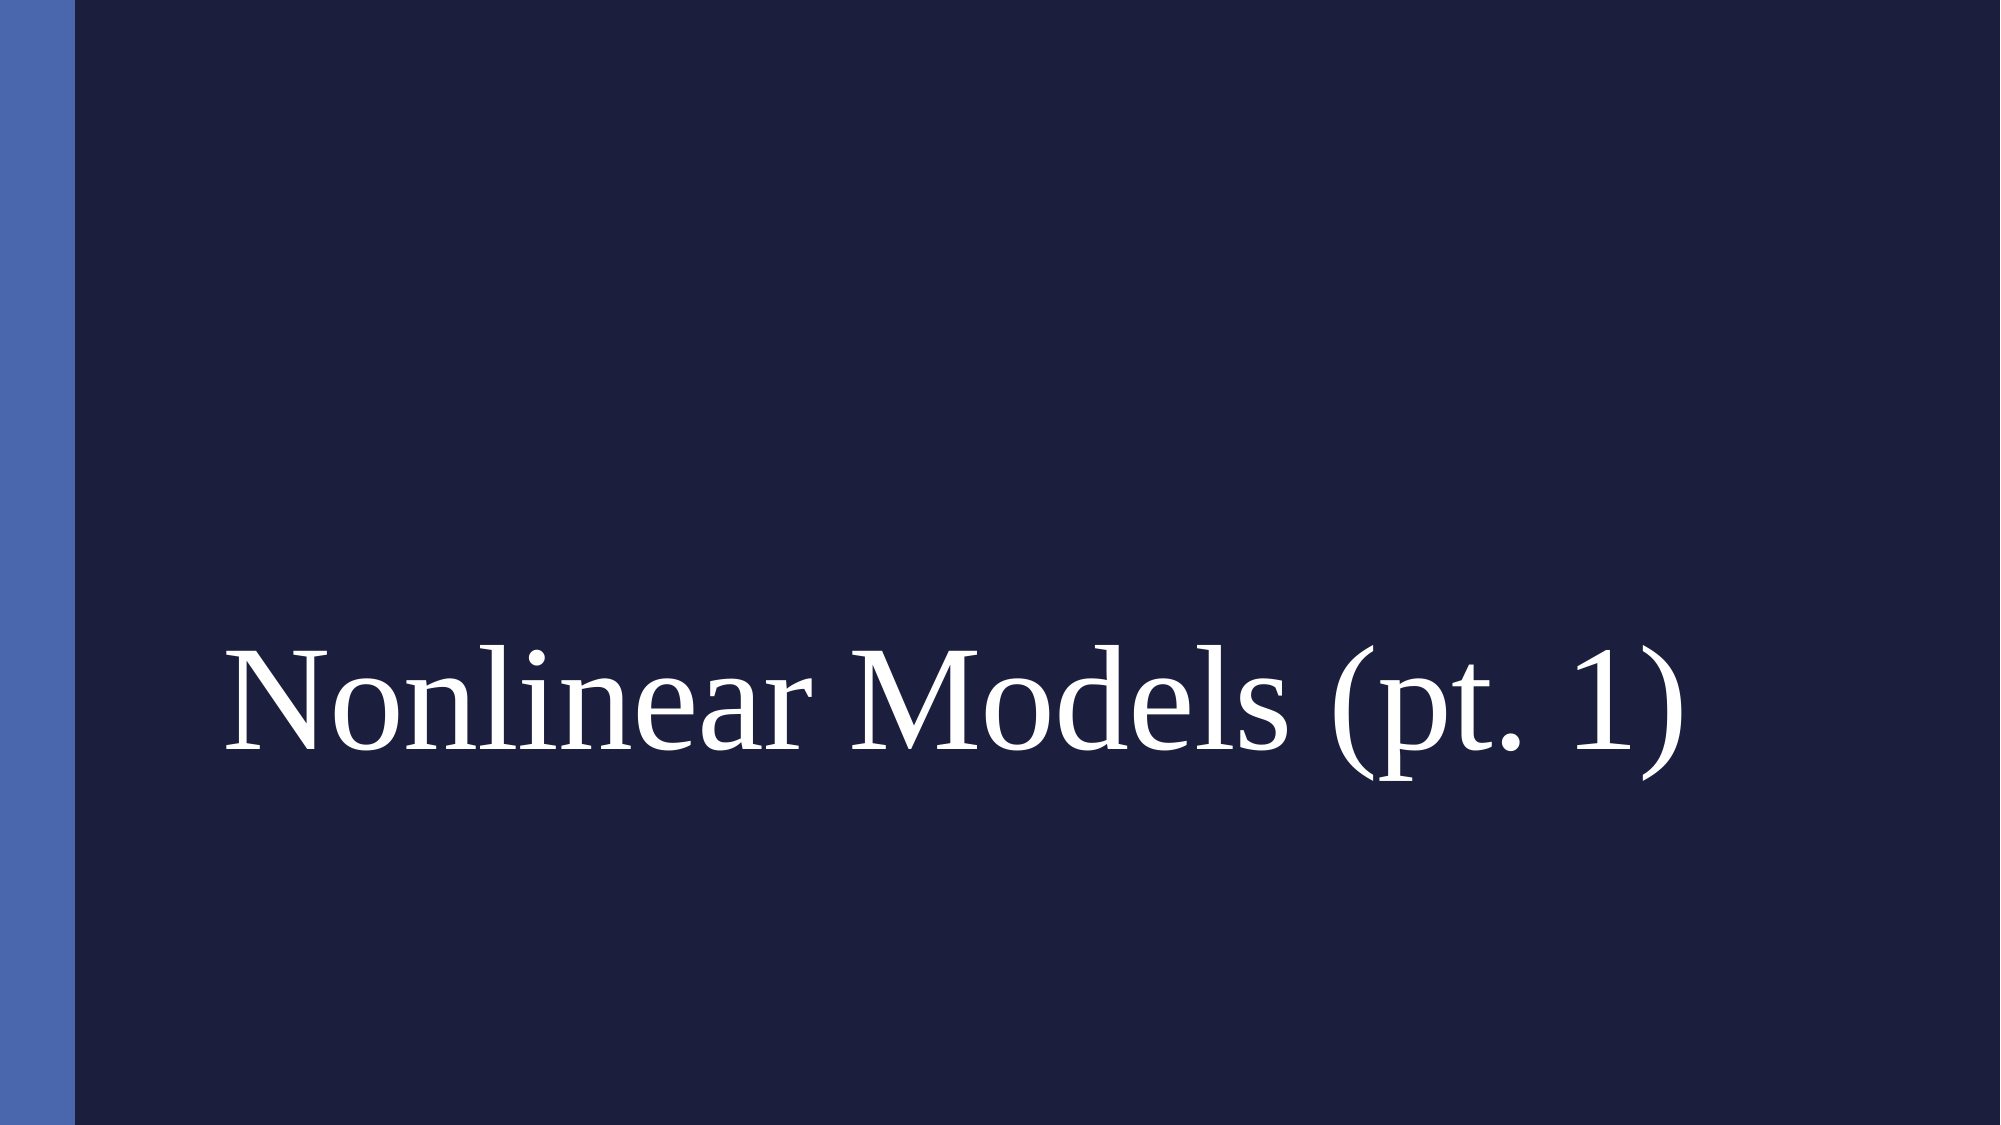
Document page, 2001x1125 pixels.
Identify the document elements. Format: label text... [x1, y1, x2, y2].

title Nonlinear Models (pt. 1) [206, 124, 1752, 788]
